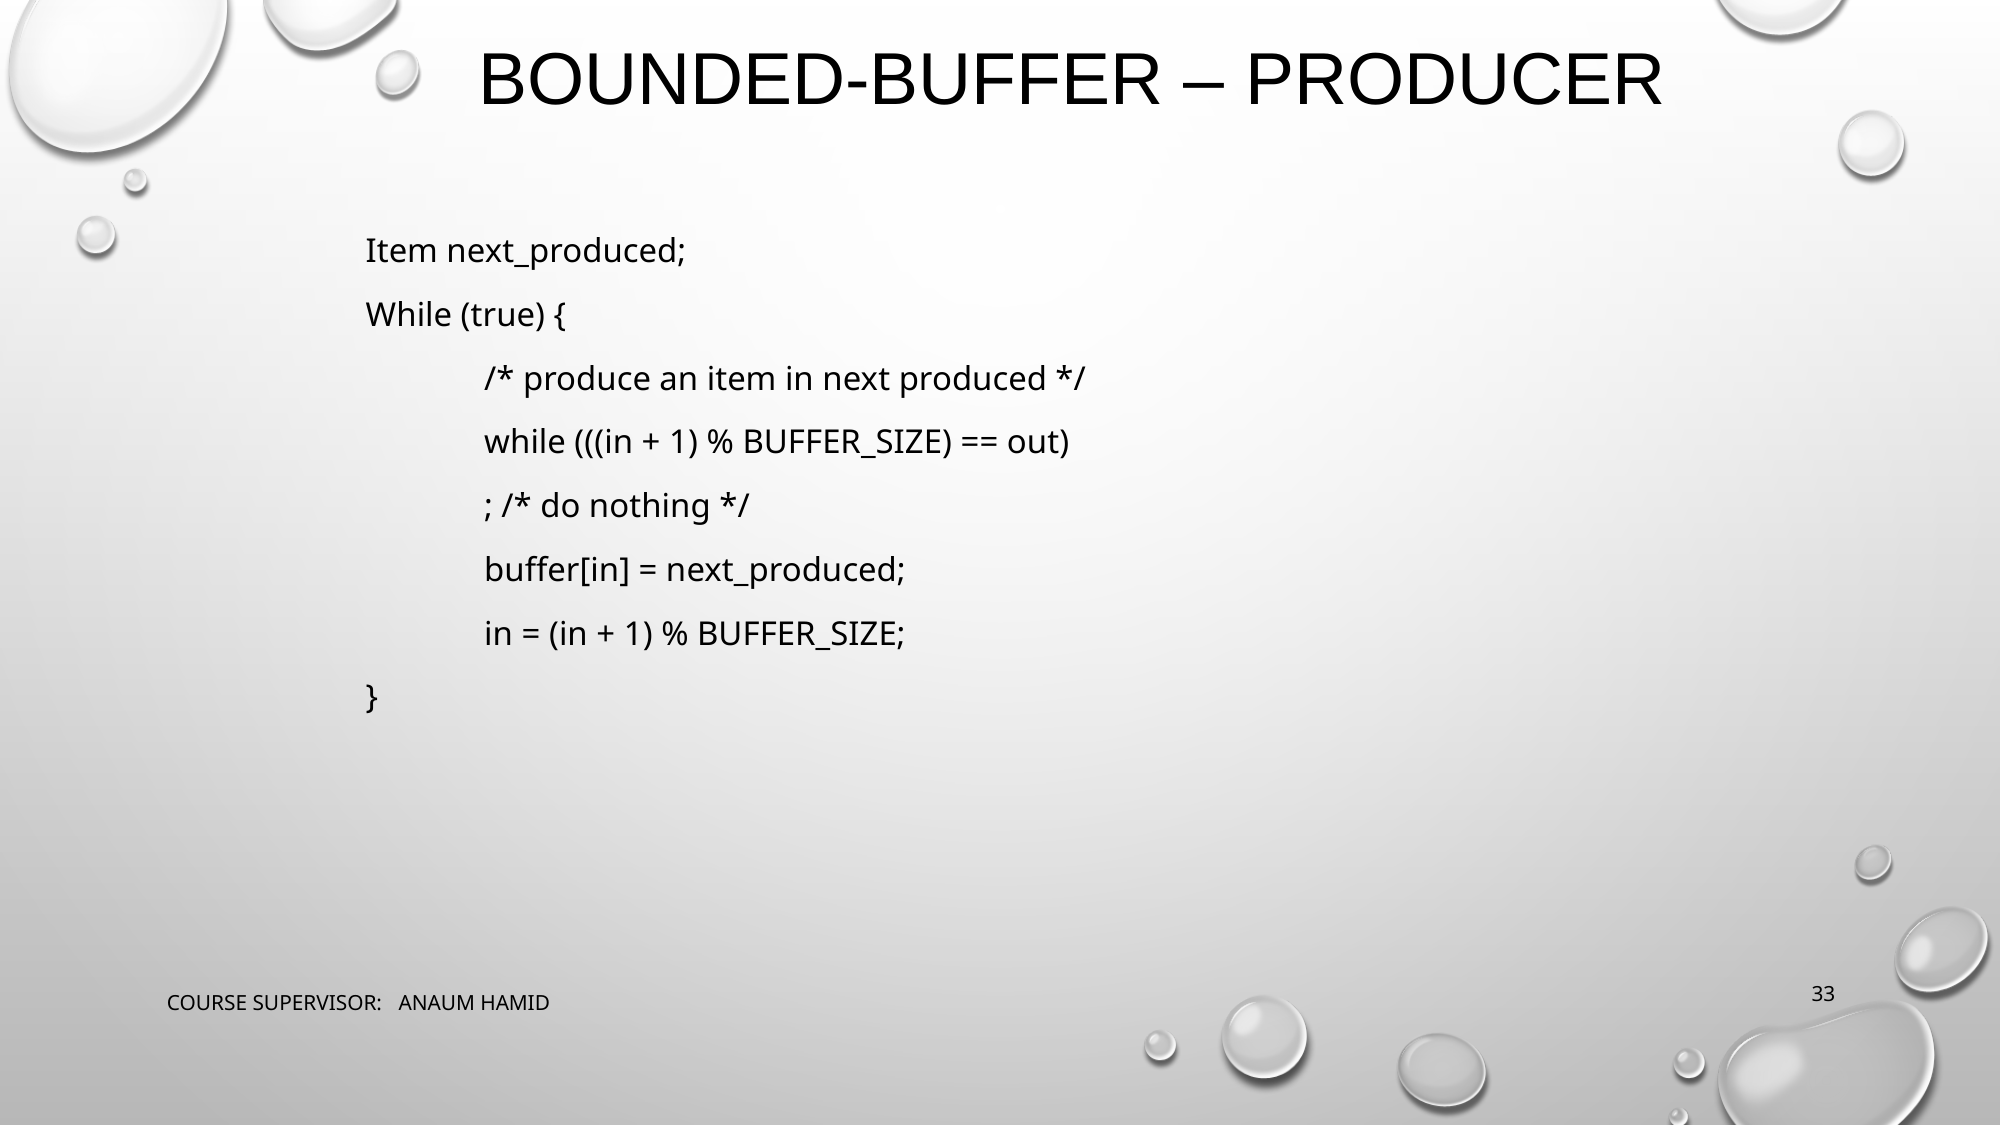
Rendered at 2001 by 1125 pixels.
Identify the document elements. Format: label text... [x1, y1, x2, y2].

picture [0, 0, 2000, 1125]
title BOUNDED-BUFFER – PRODUCER [244, 33, 1900, 128]
footer COURSE SUPERVISOR: ANAUM HAMID [149, 965, 1245, 1025]
slide_number ‹#› [1724, 965, 1851, 1025]
list Item next_produced; While (true) { /* produce an item in next produced */ while (((in + 1) % BUFFER_SIZE) == out) ; /* do nothing */ buffer[in] = next_produced; in = (in + 1) % BUFFER_SIZE; } [350, 166, 1869, 902]
